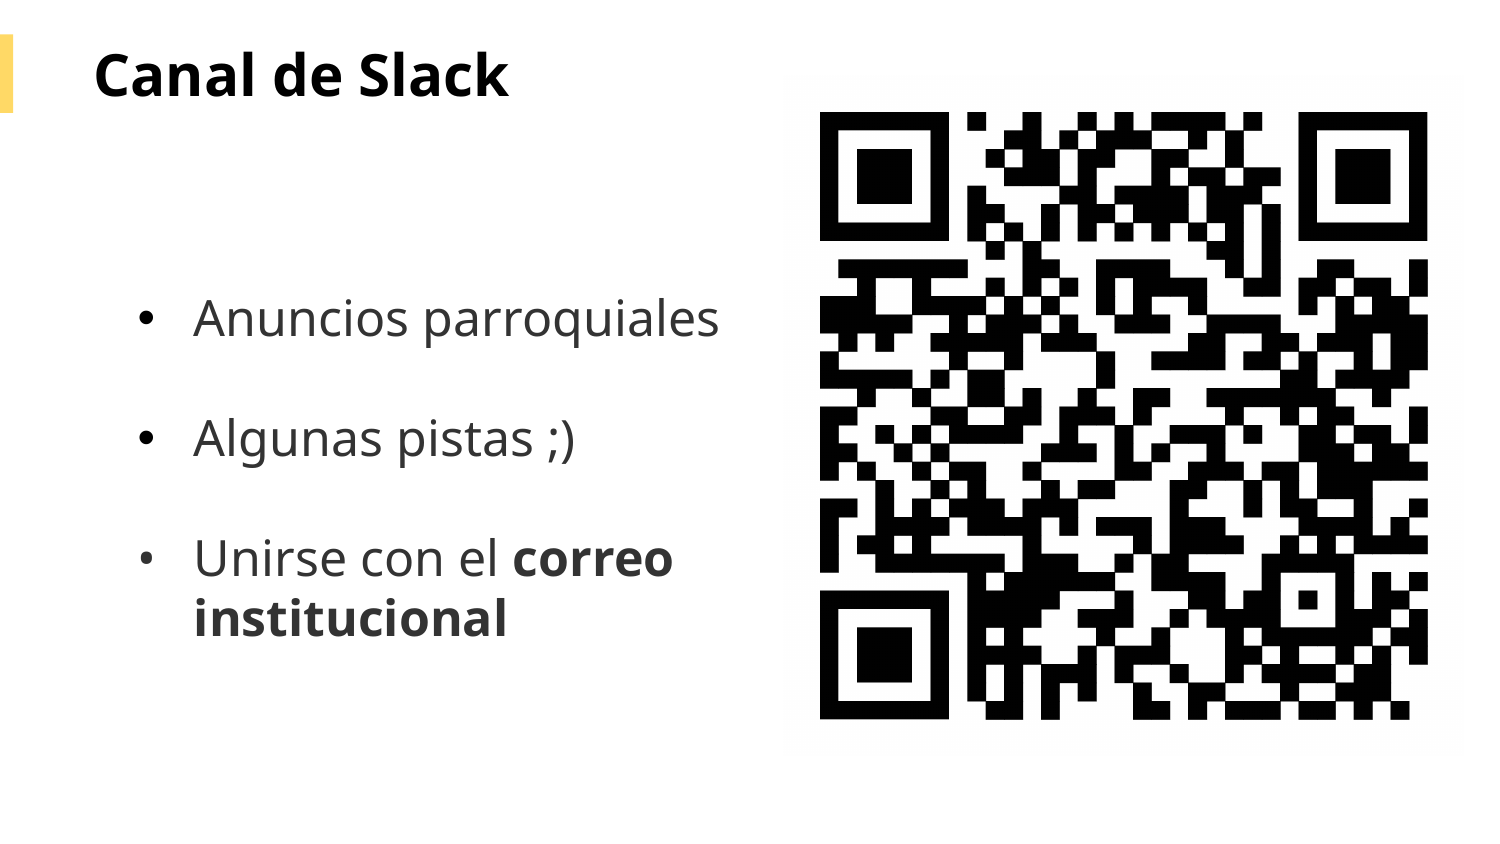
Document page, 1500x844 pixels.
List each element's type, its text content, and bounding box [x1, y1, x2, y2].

text_box [0, 34, 14, 113]
picture [783, 75, 1465, 757]
text_box Anuncios parroquiales Algunas pistas ;) Unirse con el correo institucional [122, 271, 742, 520]
text_box Canal de Slack [78, 23, 986, 124]
